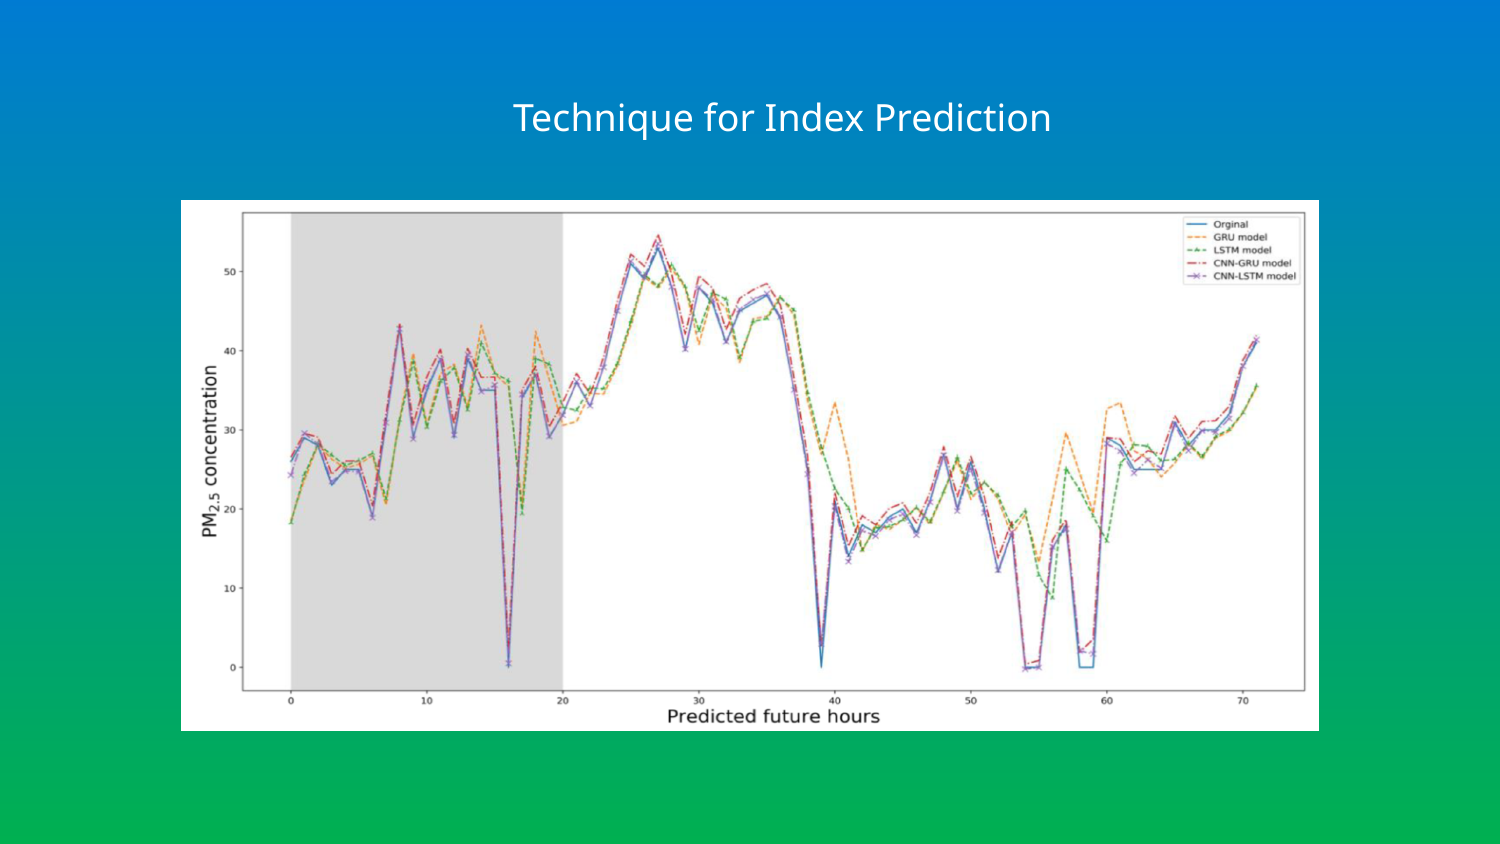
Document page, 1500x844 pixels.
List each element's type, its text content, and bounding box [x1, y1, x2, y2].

picture [181, 201, 1319, 731]
text_box Technique for Index Prediction [497, 86, 1069, 147]
